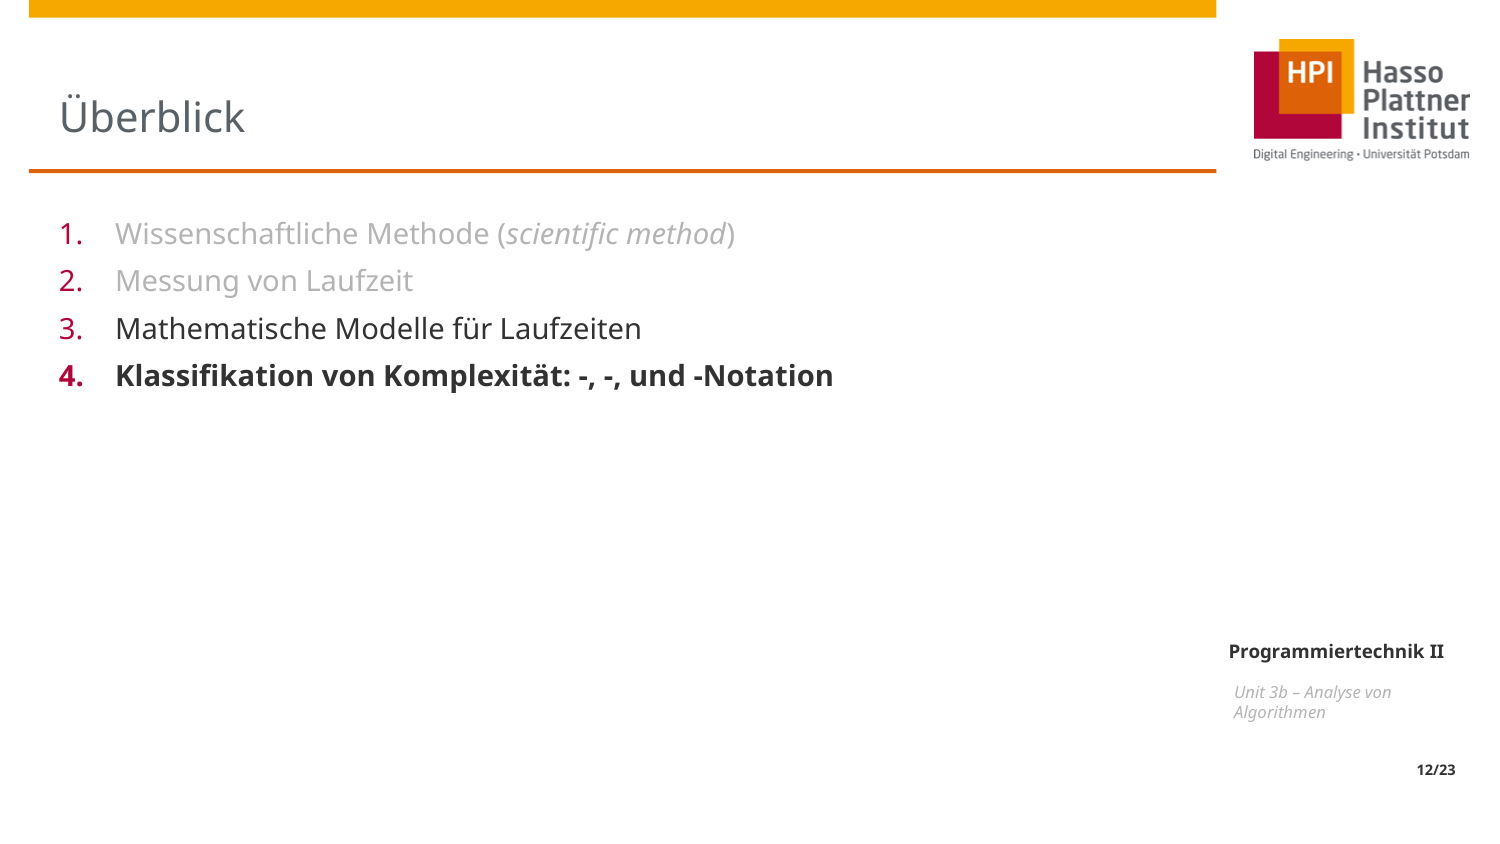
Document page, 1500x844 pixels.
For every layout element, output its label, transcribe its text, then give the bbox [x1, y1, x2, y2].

picture [1254, 39, 1470, 161]
title Überblick [58, 17, 1187, 170]
